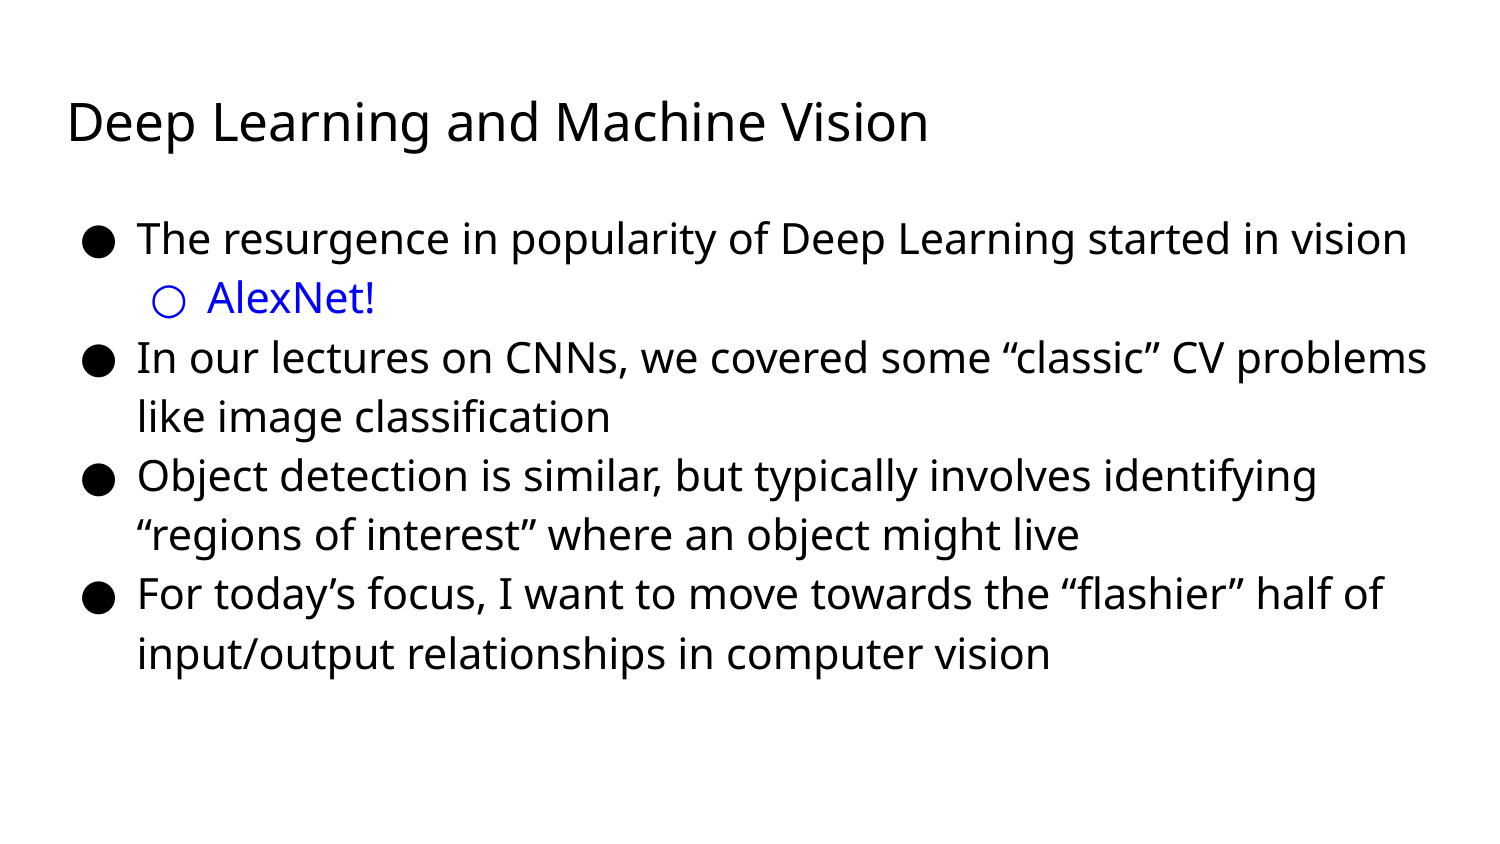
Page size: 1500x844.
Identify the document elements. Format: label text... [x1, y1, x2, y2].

list The resurgence in popularity of Deep Learning started in vision AlexNet! In our lectures on CNNs, we covered some “classic” CV problems like image classification Object detection is similar, but typically involves identifying “regions of interest” where an object might live For today’s focus, I want to move towards the “flashier” half of input/output relationships in computer vision [51, 189, 1449, 750]
title Deep Learning and Machine Vision [51, 72, 1449, 167]
